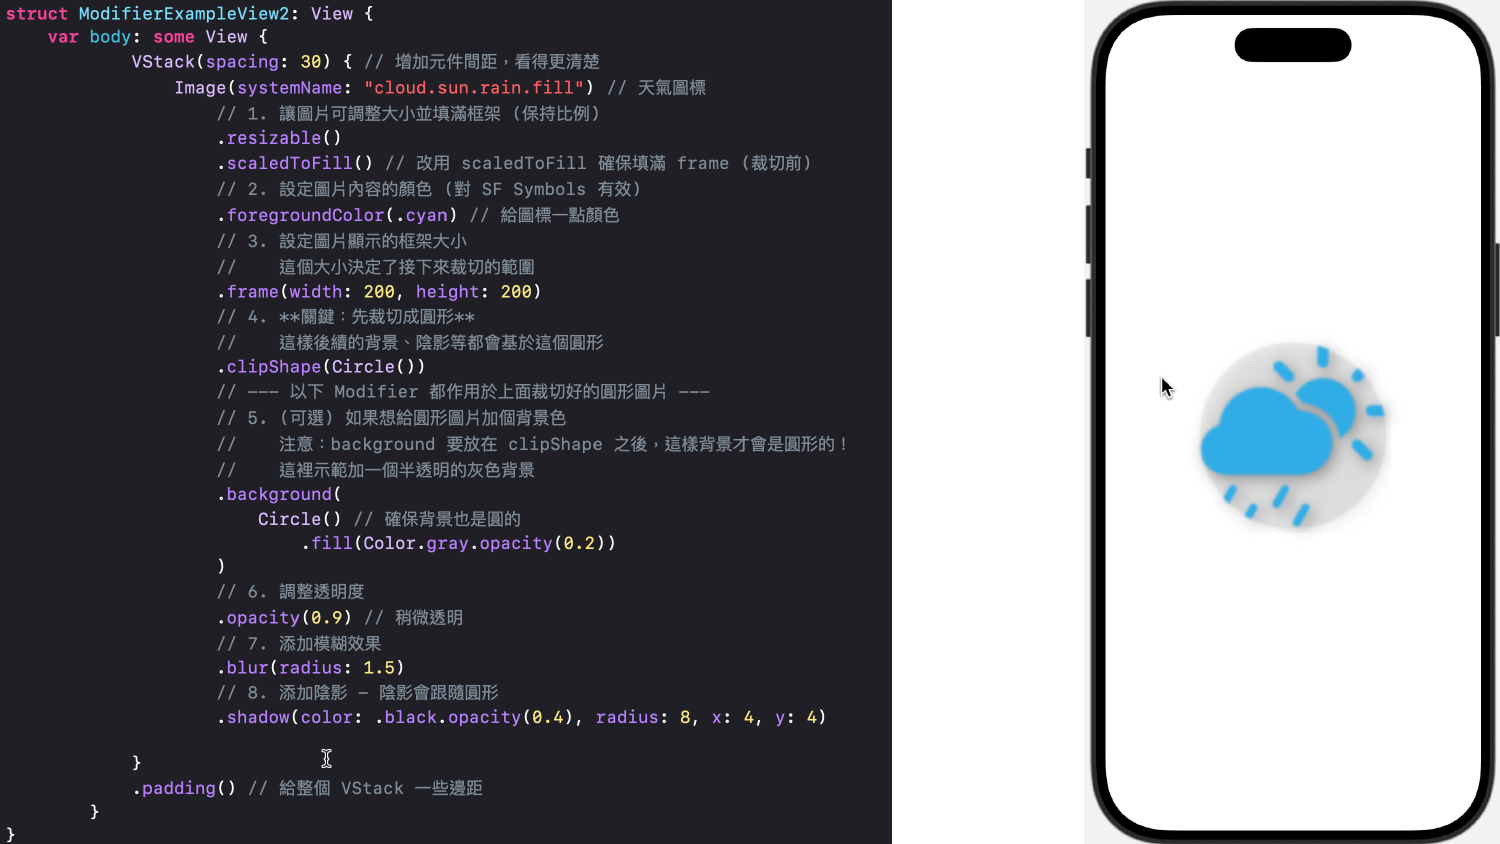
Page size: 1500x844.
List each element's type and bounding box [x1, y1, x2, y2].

picture [1084, 0, 1500, 844]
picture [0, 0, 892, 844]
